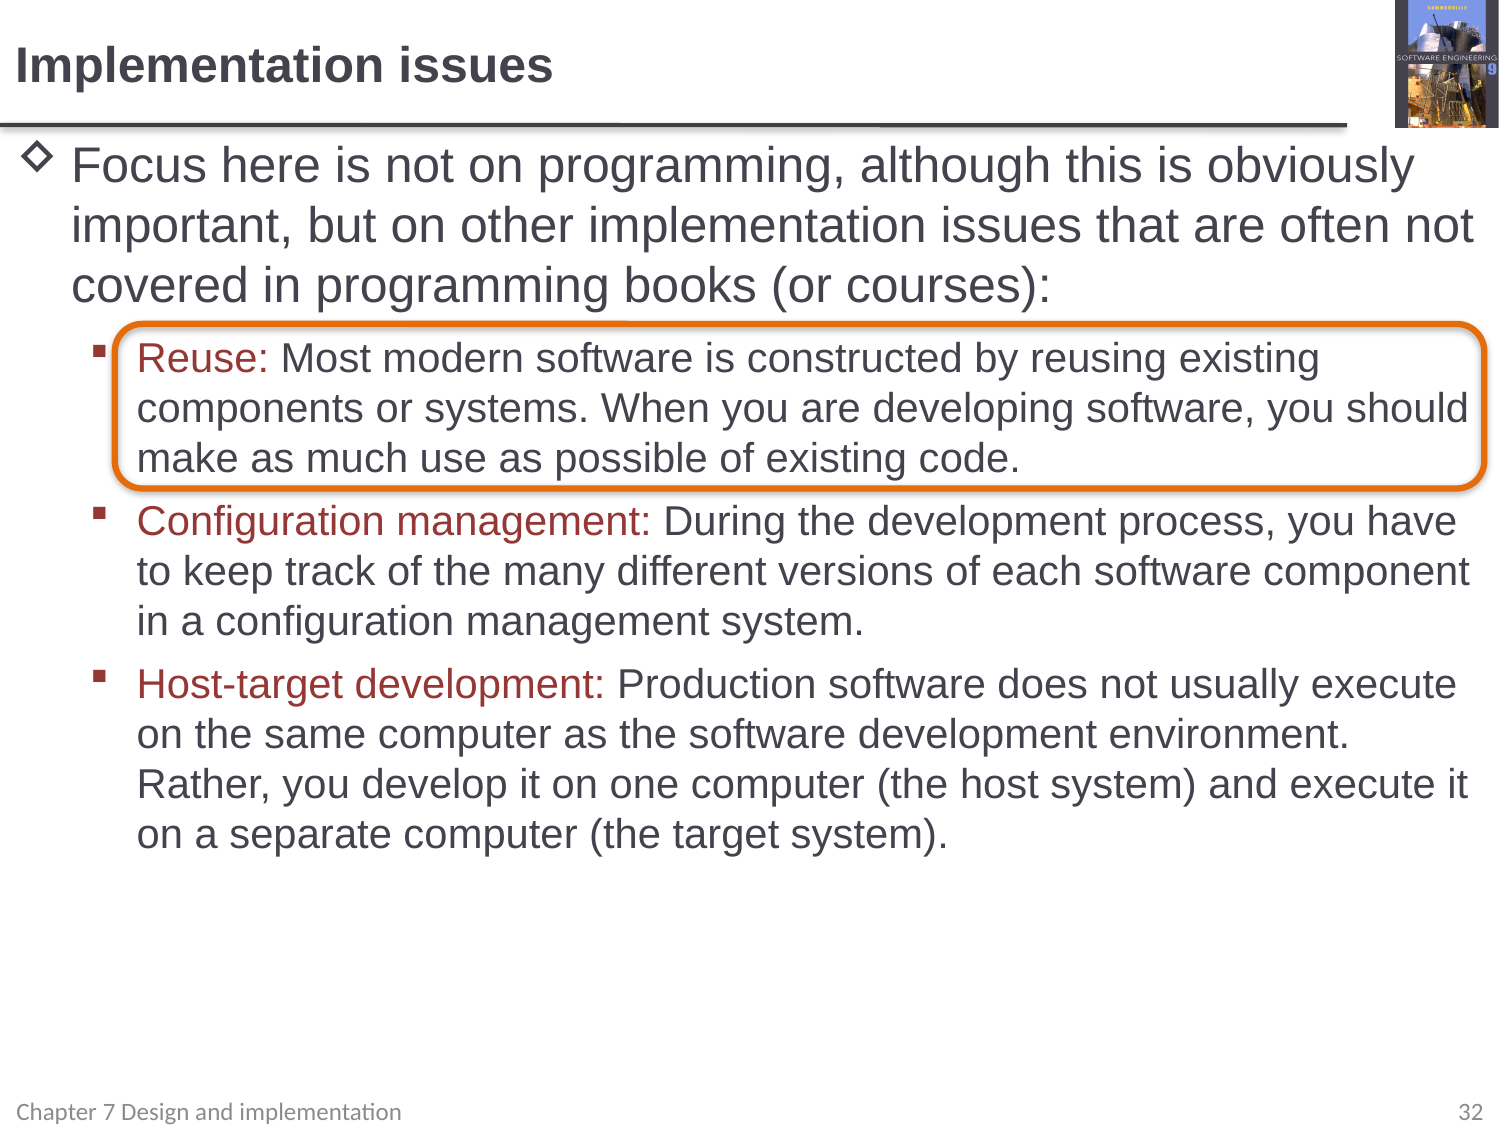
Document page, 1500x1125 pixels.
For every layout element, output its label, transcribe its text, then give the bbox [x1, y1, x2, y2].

title Implementation issues [0, 0, 1397, 125]
list Focus here is not on programming, although this is obviously important, but on other implementation issues that are often not covered in programming books (or courses): Reuse: Most modern software is constructed by reusing existing components or systems. When you are developing software, you should make as much use as possible of existing code. Configuration management: During the development process, you have to keep track of the many different versions of each software component in a configuration management system. Host-target development: Production software does not usually execute on the same computer as the software development environment. Rather, you develop it on one computer (the host system) and execute it on a separate computer (the target system). [0, 125, 1500, 1017]
picture [1397, 0, 1499, 125]
text_box [113, 323, 1486, 490]
footer Chapter 7 Design and implementation [1, 1095, 477, 1125]
slide_number 32 [1148, 1095, 1499, 1125]
